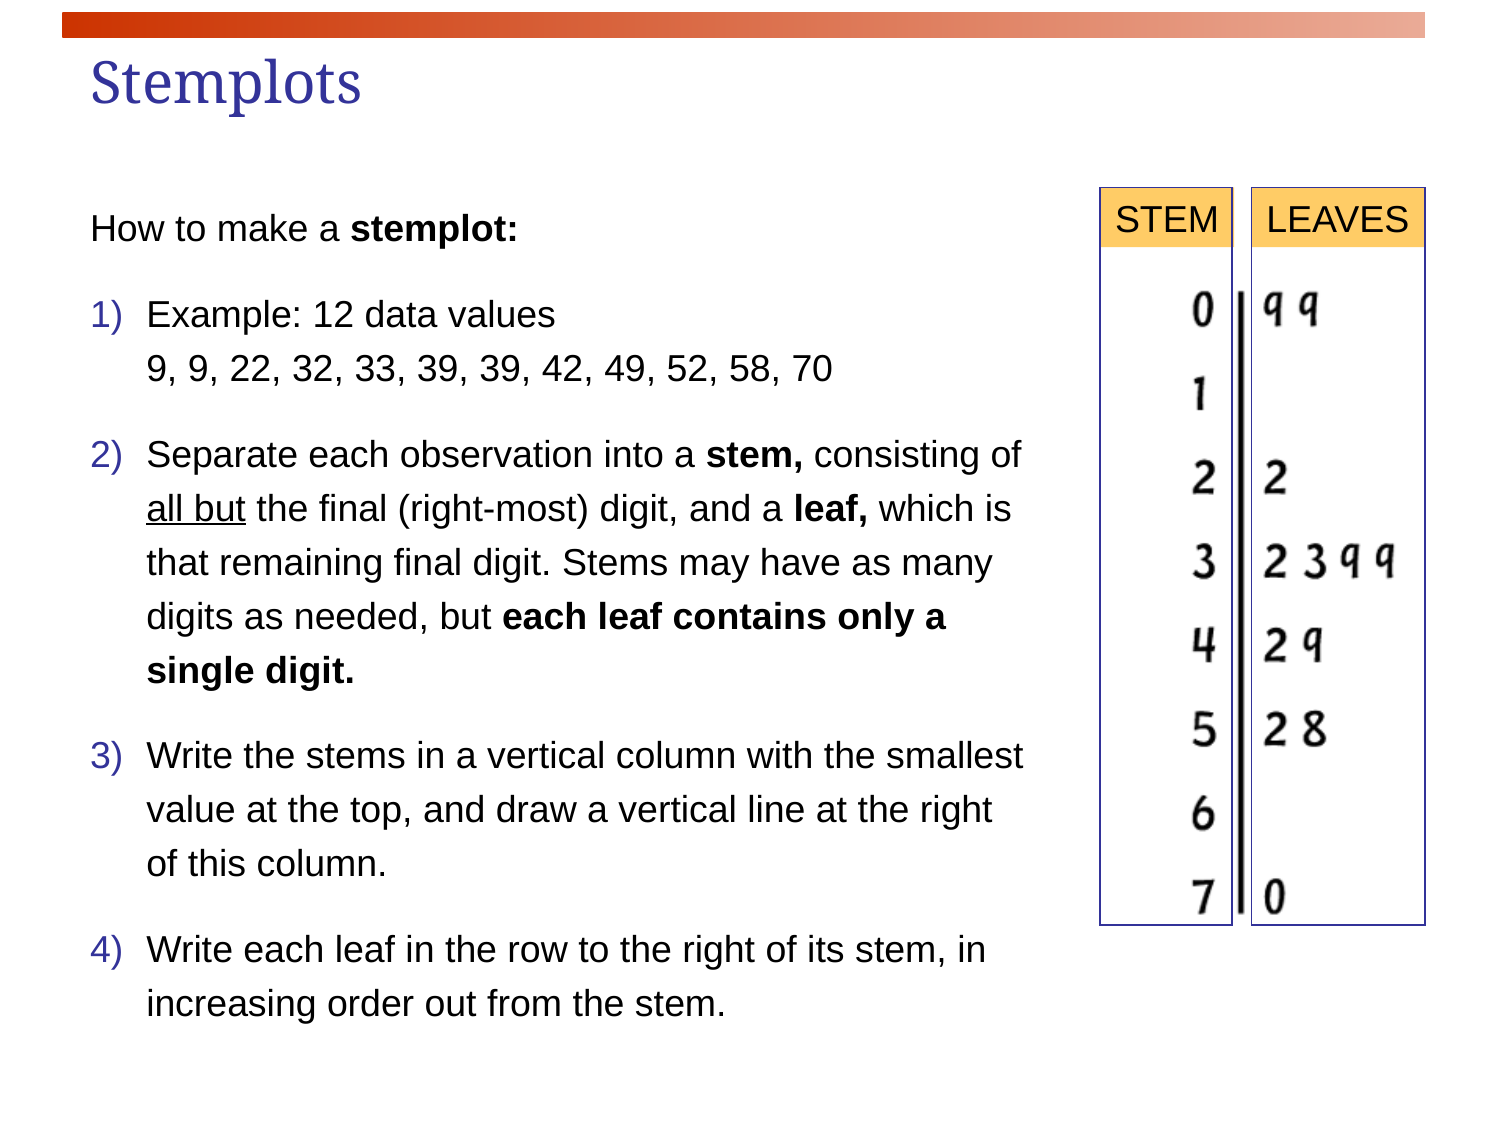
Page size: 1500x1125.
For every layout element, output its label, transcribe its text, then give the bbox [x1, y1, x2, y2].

list How to make a stemplot: Example: 12 data values 9, 9, 22, 32, 33, 39, 39, 42, 49, 52, 58, 70 Separate each observation into a stem, consisting of all but the final (right-most) digit, and a leaf, which is that remaining final digit. Stems may have as many digits as needed, but each leaf contains only a single digit. Write the stems in a vertical column with the smallest value at the top, and draw a vertical line at the right of this column. Write each leaf in the row to the right of its stem, in increasing order out from the stem. [75, 187, 1050, 1088]
title Stemplots [75, 37, 1425, 163]
text_box [1099, 187, 1232, 925]
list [1162, 274, 1426, 932]
text_box [1251, 187, 1425, 274]
